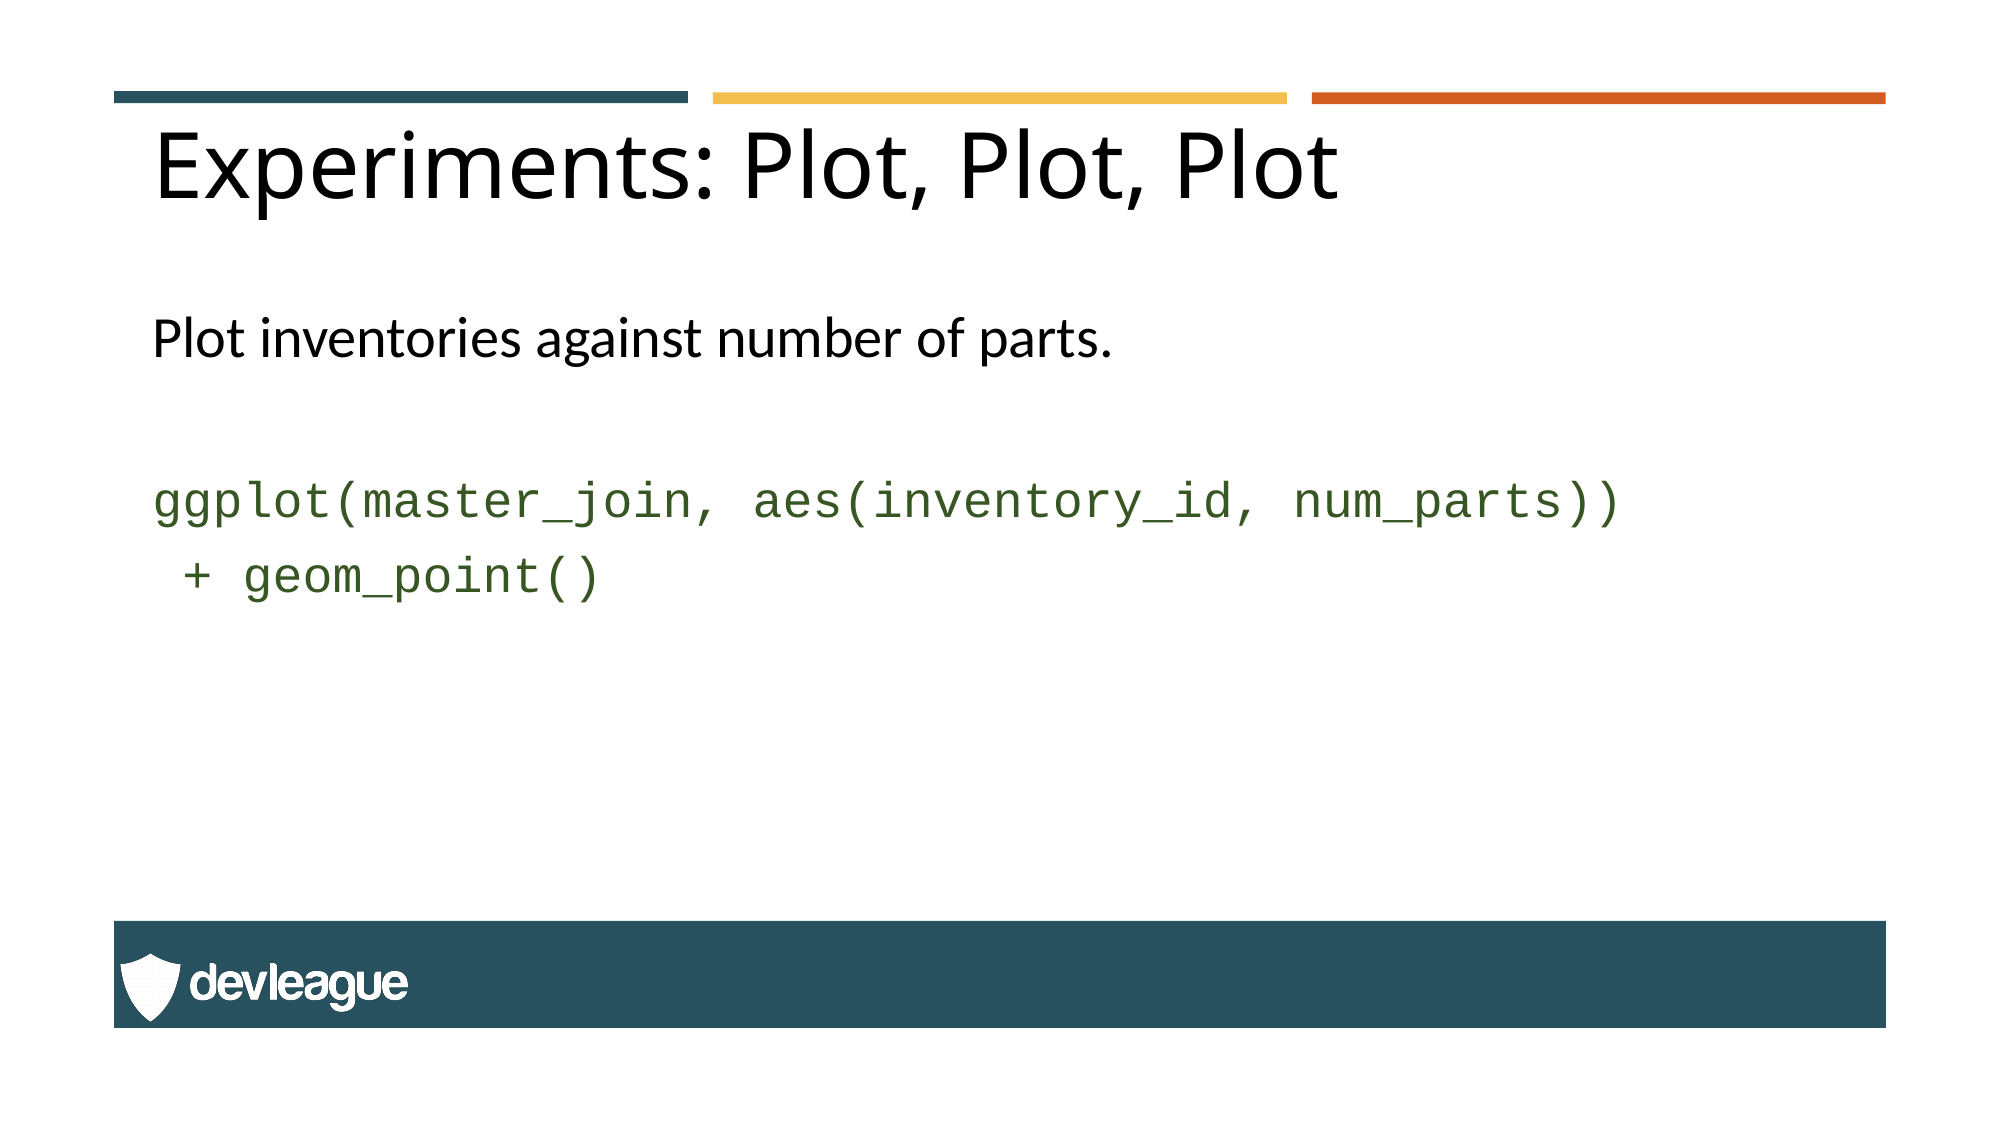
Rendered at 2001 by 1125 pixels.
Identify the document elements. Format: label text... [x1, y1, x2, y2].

text_box [113, 90, 137, 104]
picture [120, 953, 412, 1022]
text_box [113, 920, 1887, 1029]
title Experiments: Plot, Plot, Plot [137, 59, 1863, 278]
text_box [1863, 91, 1887, 105]
list Plot inventories against number of parts. ggplot(master_join, aes(inventory_id, num_parts)) + geom_point() [137, 299, 1863, 1014]
